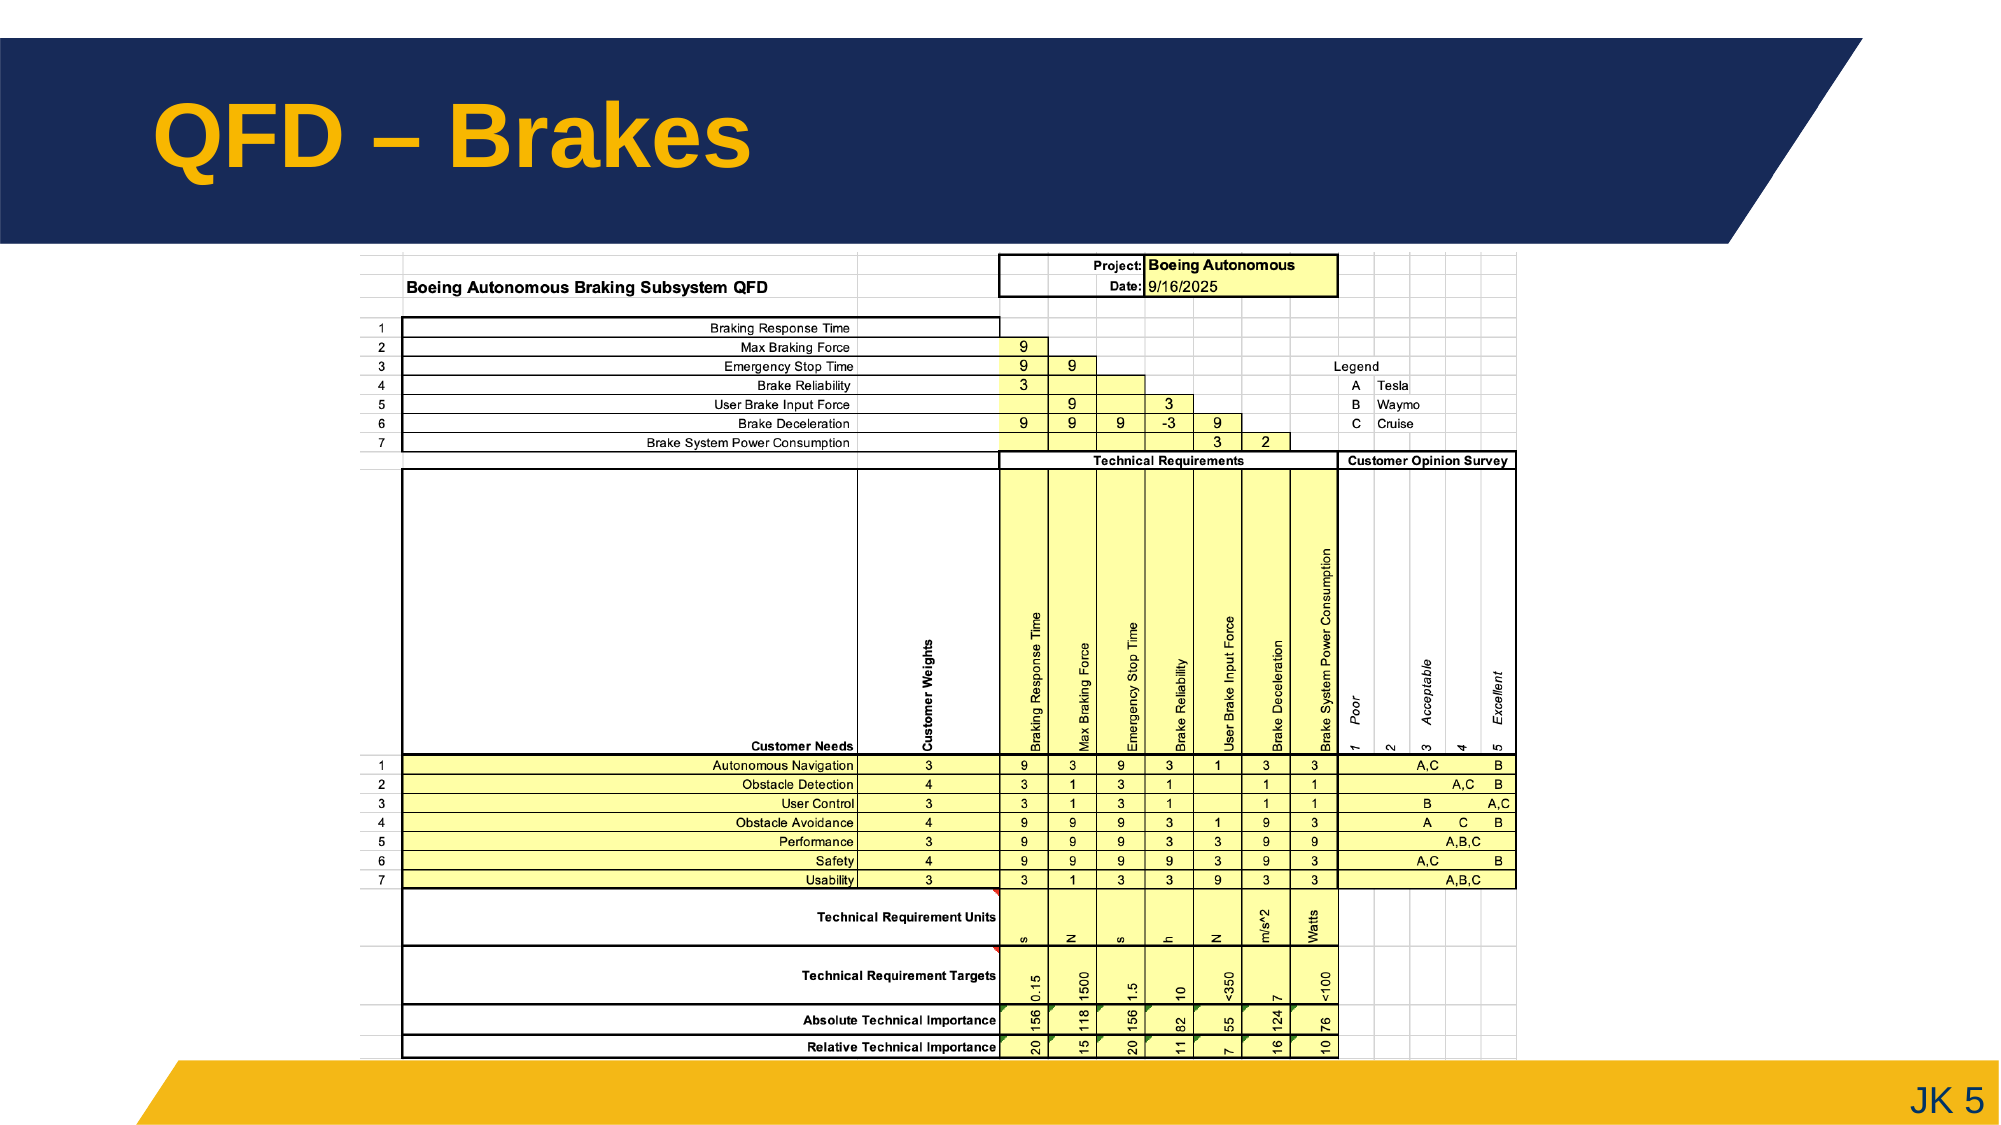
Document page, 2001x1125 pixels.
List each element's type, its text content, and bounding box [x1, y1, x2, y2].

picture [136, 1060, 1999, 1125]
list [360, 252, 1517, 1060]
picture [0, 38, 1863, 244]
title QFD – Brakes [137, 57, 1863, 219]
text_box JK 5 [1701, 1068, 2000, 1125]
